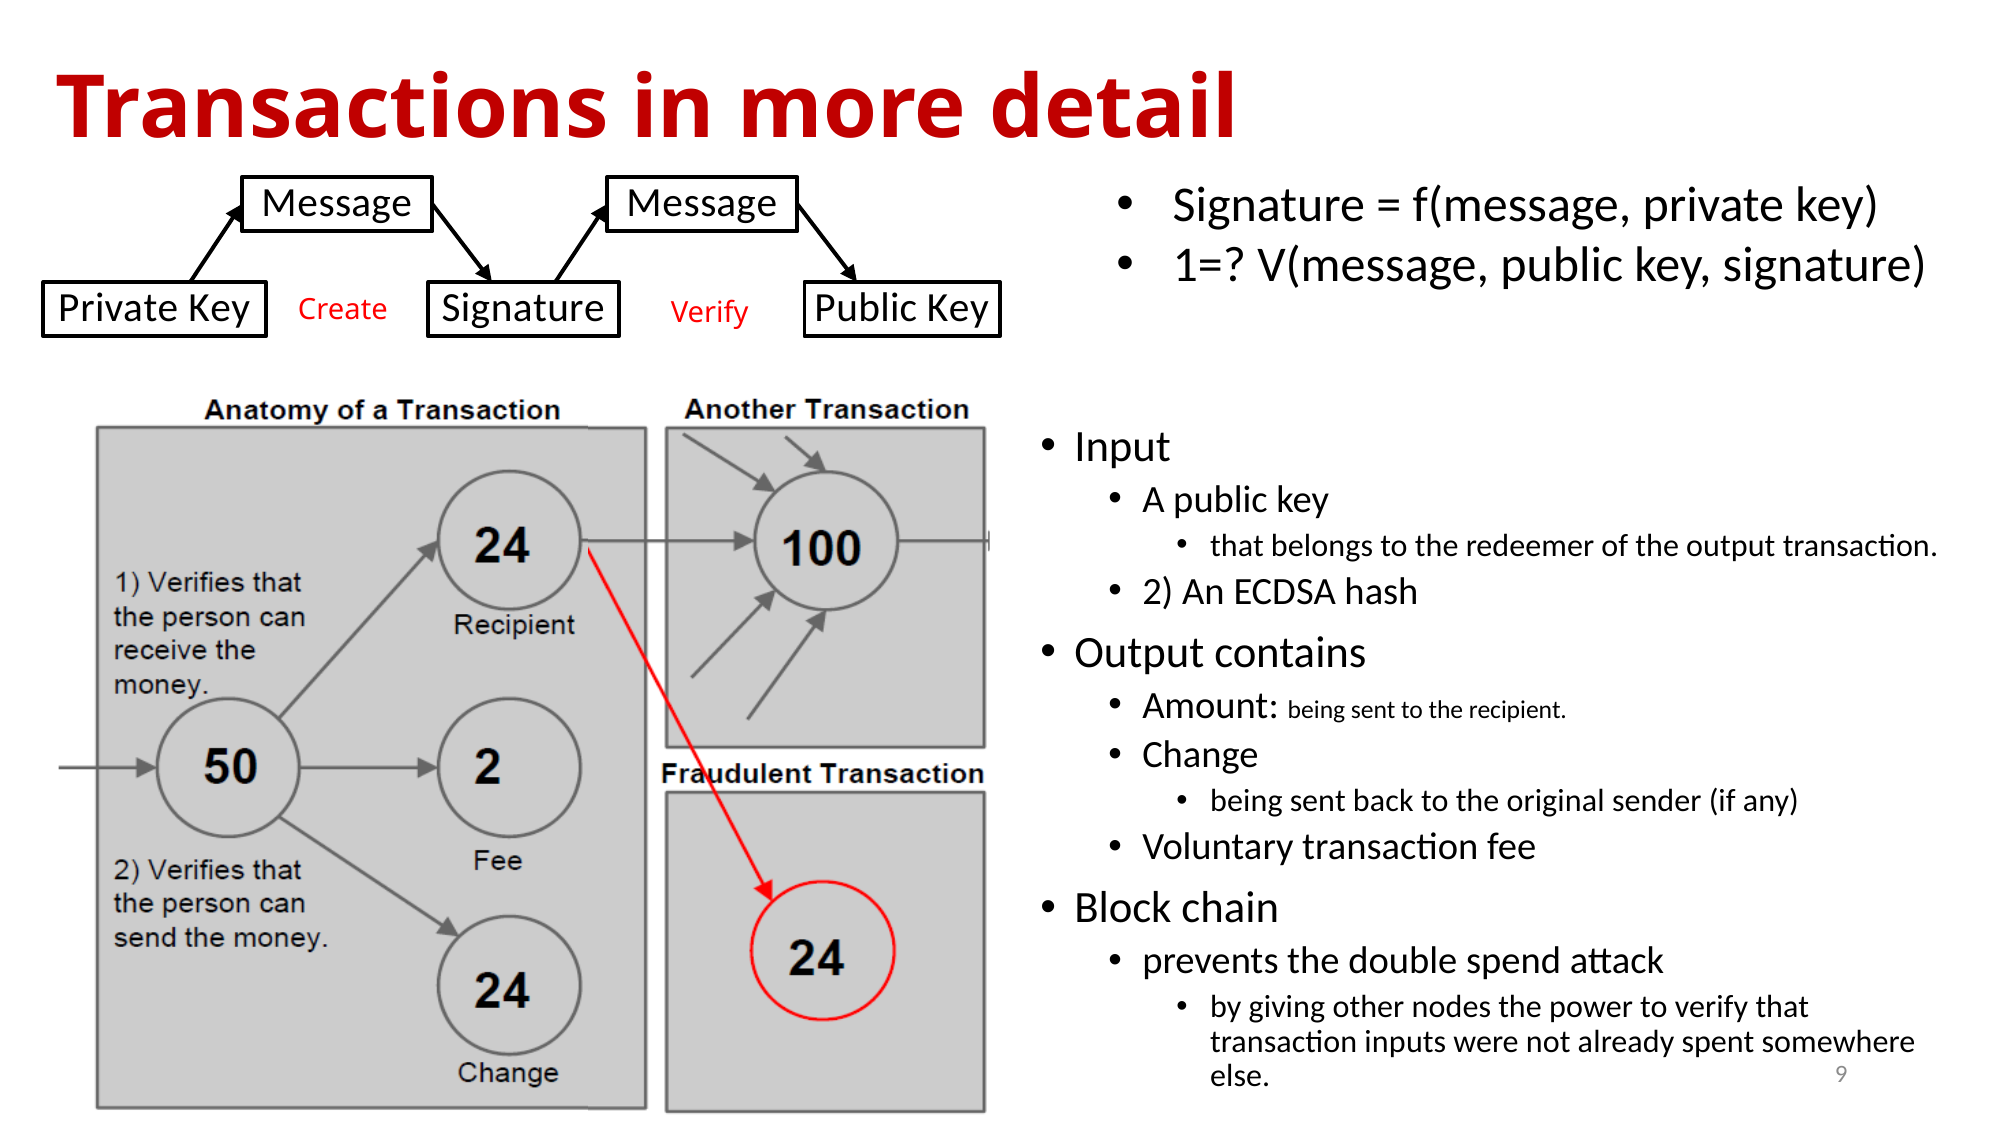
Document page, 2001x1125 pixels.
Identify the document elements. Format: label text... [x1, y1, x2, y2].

list Input A public key that belongs to the redeemer of the output transaction. 2) An ECDSA hash Output contains Amount: being sent to the recipient. Change being sent back to the original sender (if any) Voluntary transaction fee Block chain prevents the double spend attack by giving other nodes the power to verify that transaction inputs were not already spent somewhere else. [1025, 415, 1979, 1103]
title Transactions in more detail [40, 55, 1979, 165]
picture [34, 164, 1012, 354]
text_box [58, 388, 990, 1120]
slide_number 9 [1412, 1042, 1863, 1103]
text_box Signature = f(message, private key) 1=? V(message, public key, signature) [1101, 164, 1979, 300]
